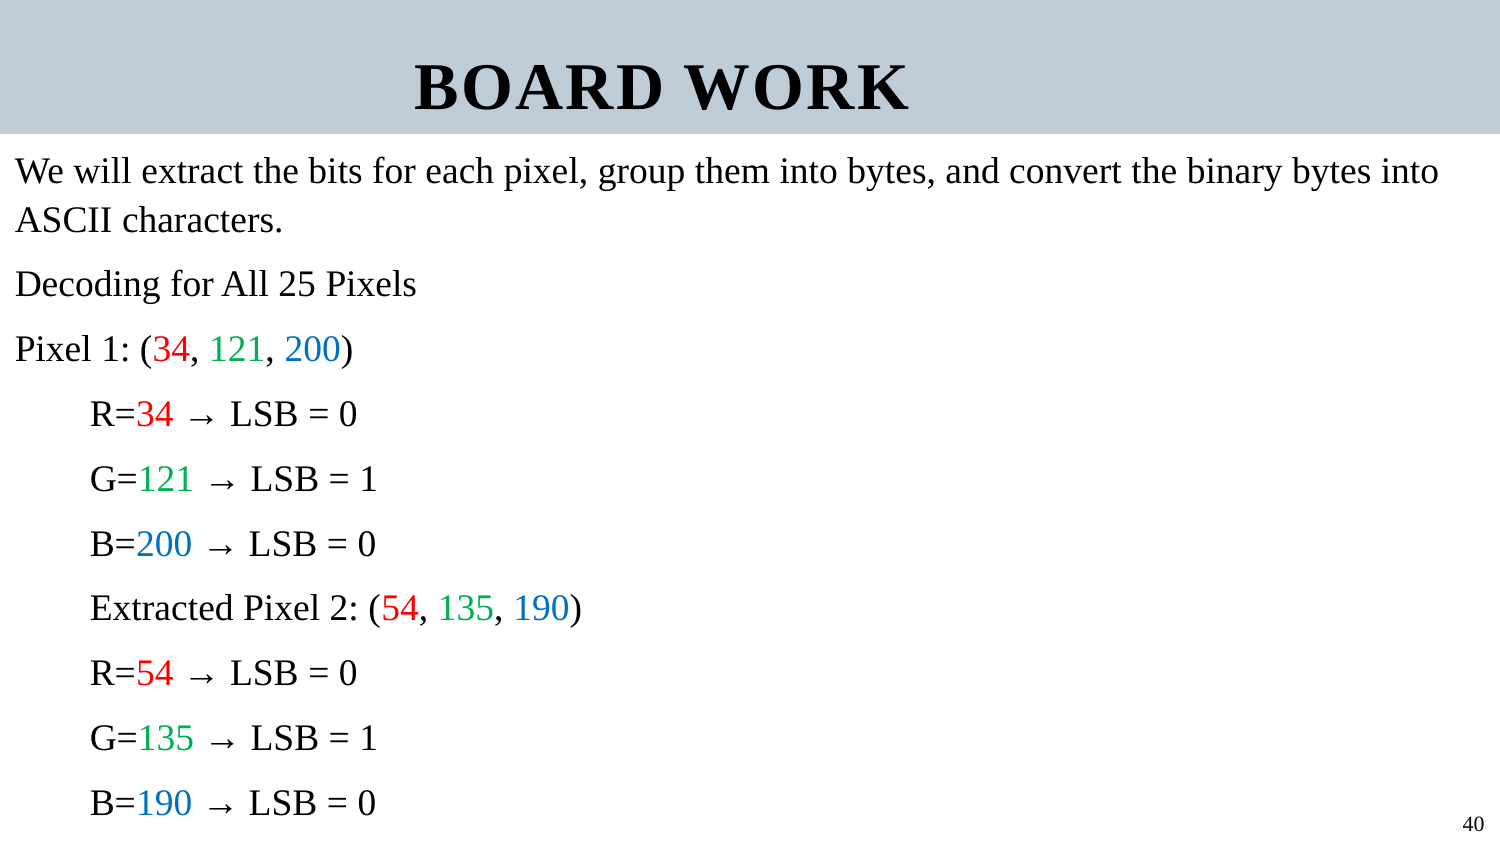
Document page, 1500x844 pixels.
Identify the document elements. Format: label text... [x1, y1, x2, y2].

text_box [0, 0, 1500, 134]
text_box BOARD WORK [400, 21, 925, 130]
text_box We will extract the bits for each pixel, group them into bytes, and convert the binary bytes into ASCII characters. Decoding for All 25 Pixels Pixel 1: (34, 121, 200) R=34 → LSB = 0 G=121 → LSB = 1 B=200 → LSB = 0 Extracted Pixel 2: (54, 135, 190) R=54 → LSB = 0 G=135 → LSB = 1 B=190 → LSB = 0 [0, 135, 1500, 844]
text_box [0, 302, 31, 364]
text_box 40 [1447, 802, 1500, 843]
